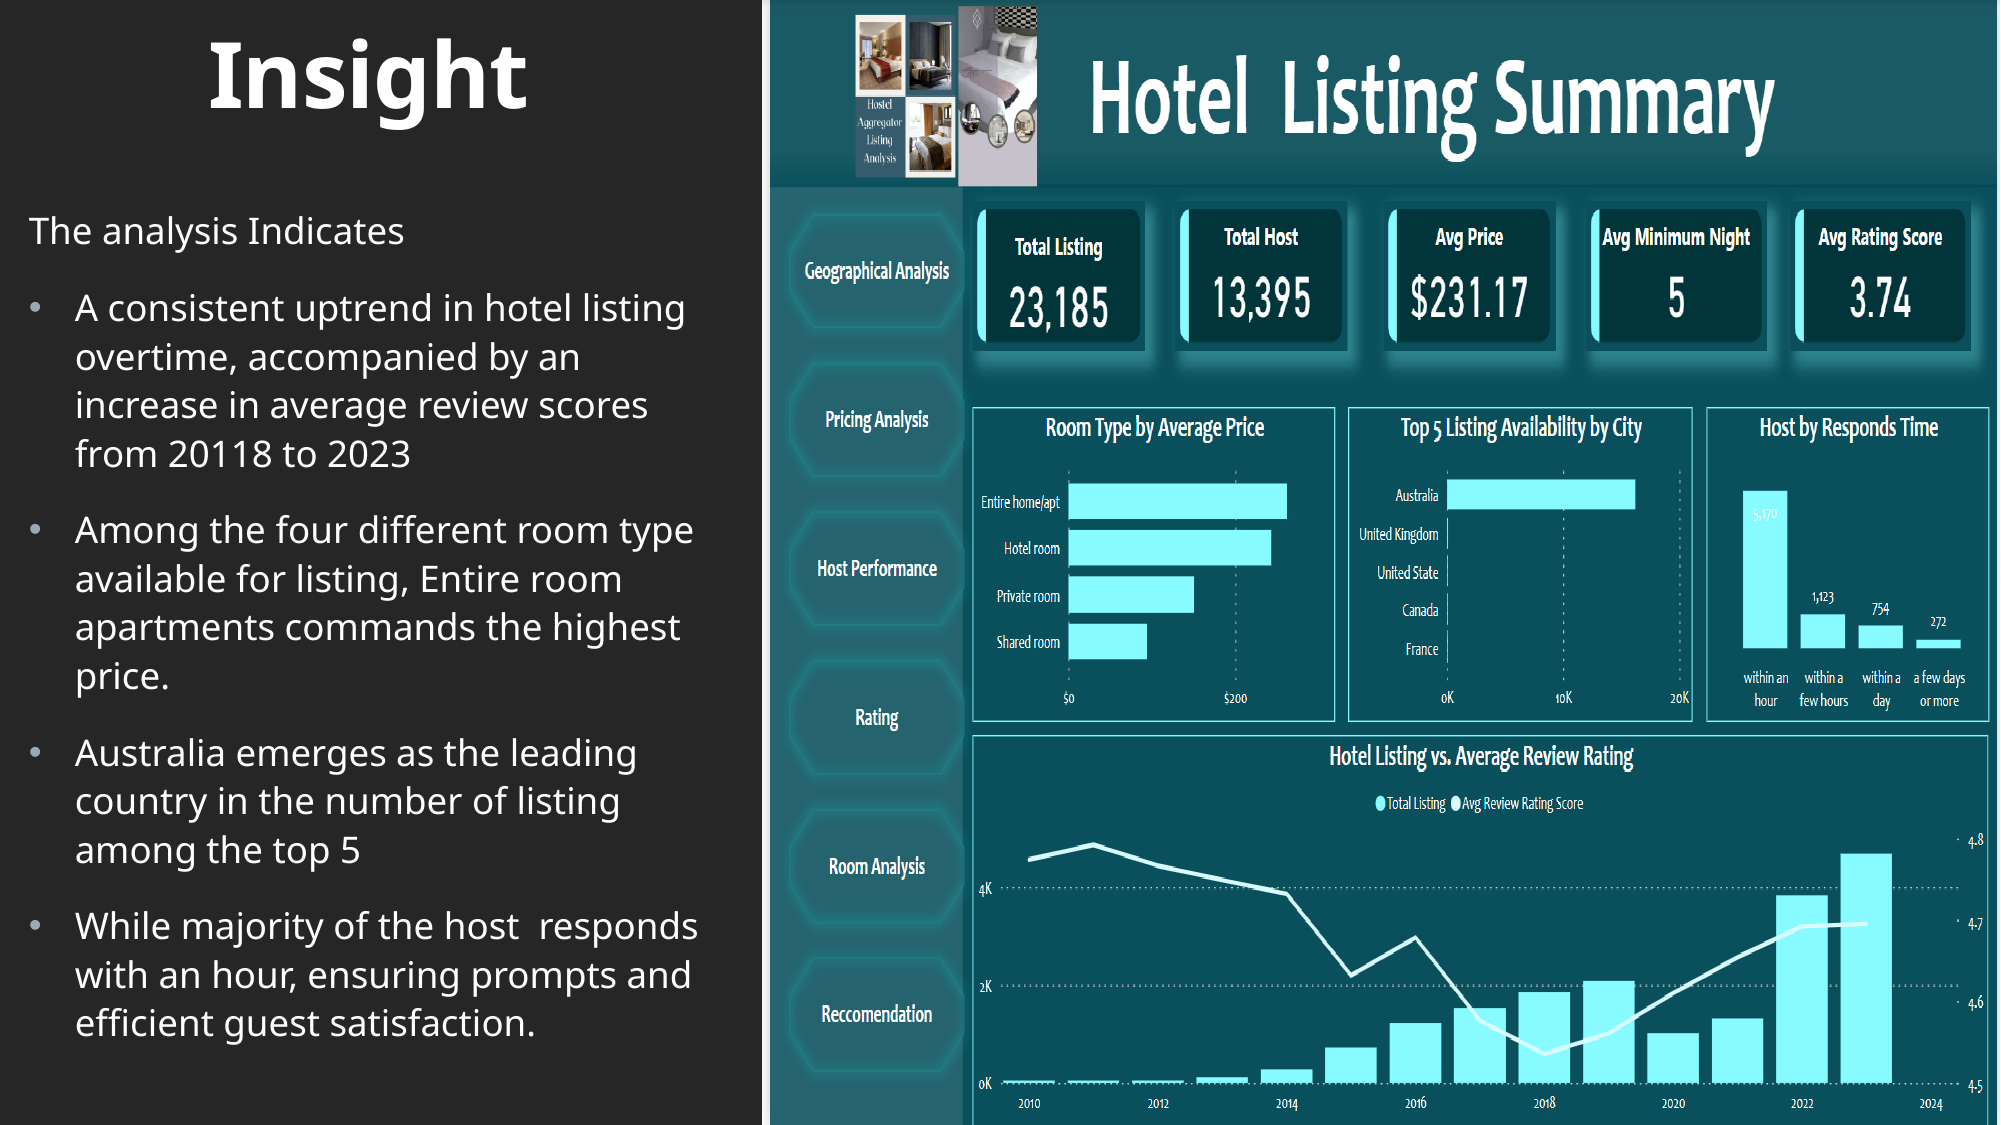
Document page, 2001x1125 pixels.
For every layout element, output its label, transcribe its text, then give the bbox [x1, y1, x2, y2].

title Insight [105, 51, 633, 137]
list The analysis Indicates A consistent uptrend in hotel listing overtime, accompanied by an increase in average review scores from 20118 to 2023 Among the four different room type available for listing, Entire room apartments commands the highest price. Australia emerges as the leading country in the number of listing among the top 5 While majority of the host responds with an hour, ensuring prompts and efficient guest satisfaction. [13, 196, 725, 1064]
picture [761, 0, 2001, 1125]
